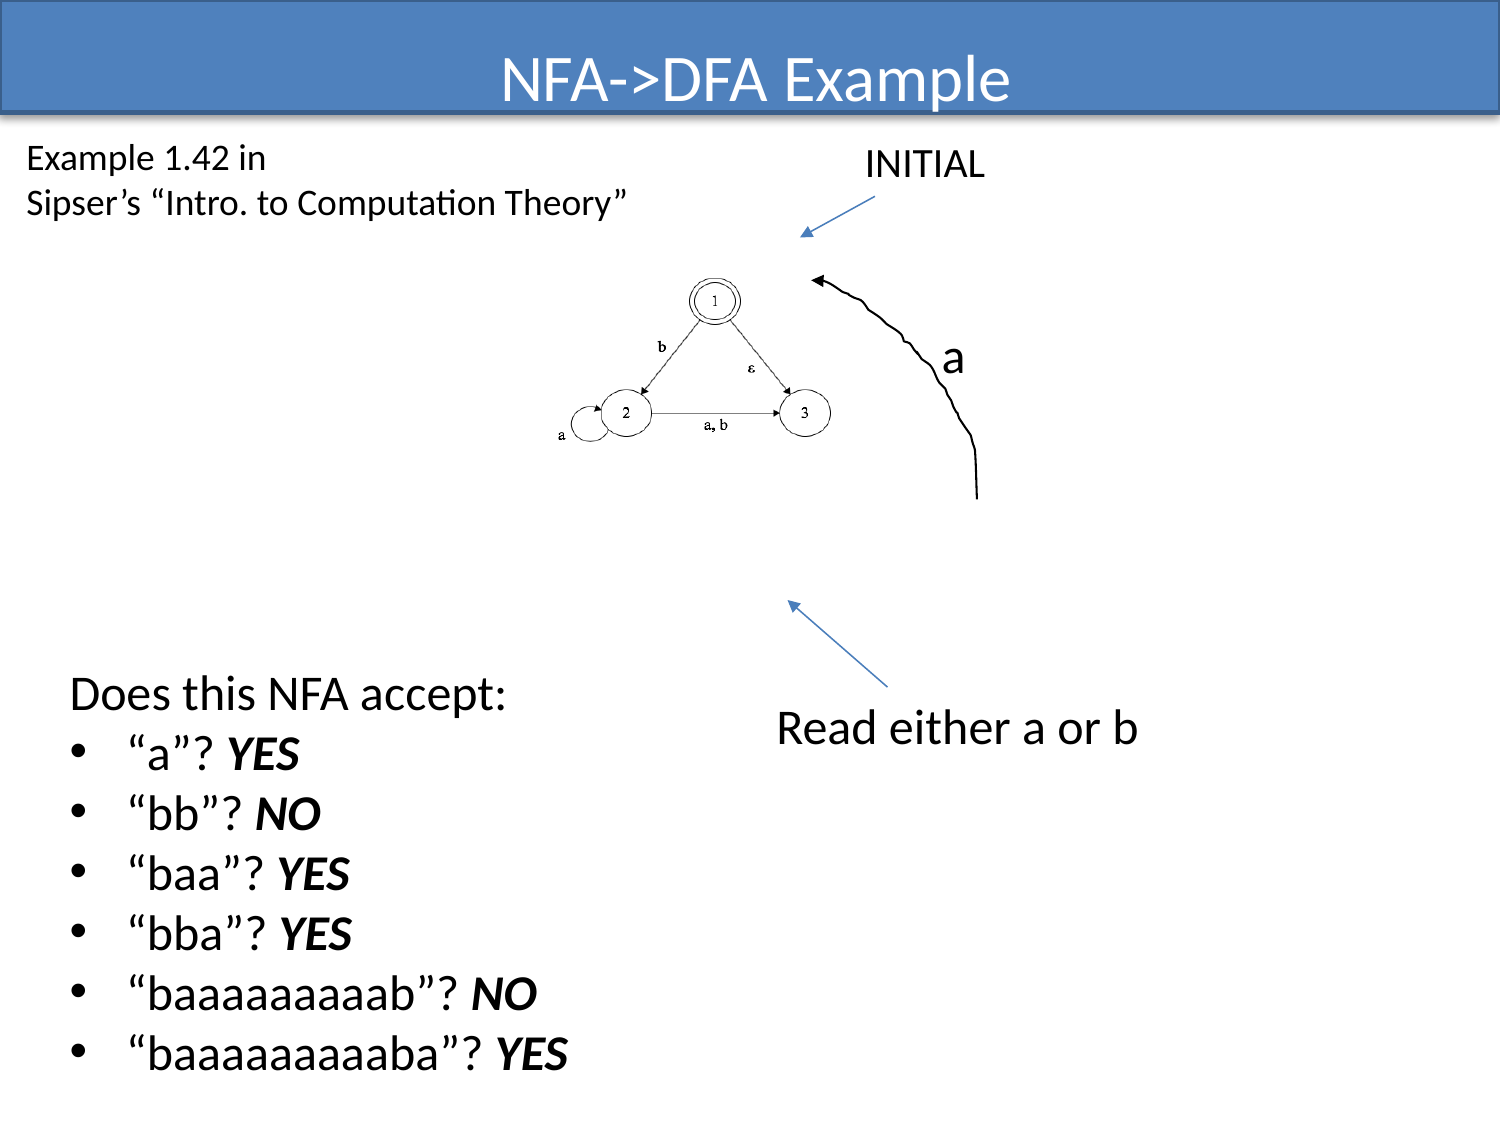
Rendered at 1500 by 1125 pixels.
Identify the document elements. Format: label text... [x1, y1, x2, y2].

text_box Example 1.42 in Sipser’s “Intro. to Computation Theory” [11, 125, 644, 230]
text_box Read either a or b [761, 687, 1154, 762]
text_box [787, 599, 888, 688]
picture [374, 187, 1051, 651]
text_box INITIAL [849, 128, 1004, 185]
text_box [799, 195, 876, 238]
title NFA->DFA Example [81, 0, 1432, 169]
text_box Does this NFA accept: “a”? YES “bb”? NO “baa”? YES “bba”? YES “baaaaaaaaab”? NO “baaaaaaaaaba”? YES [54, 652, 583, 1088]
